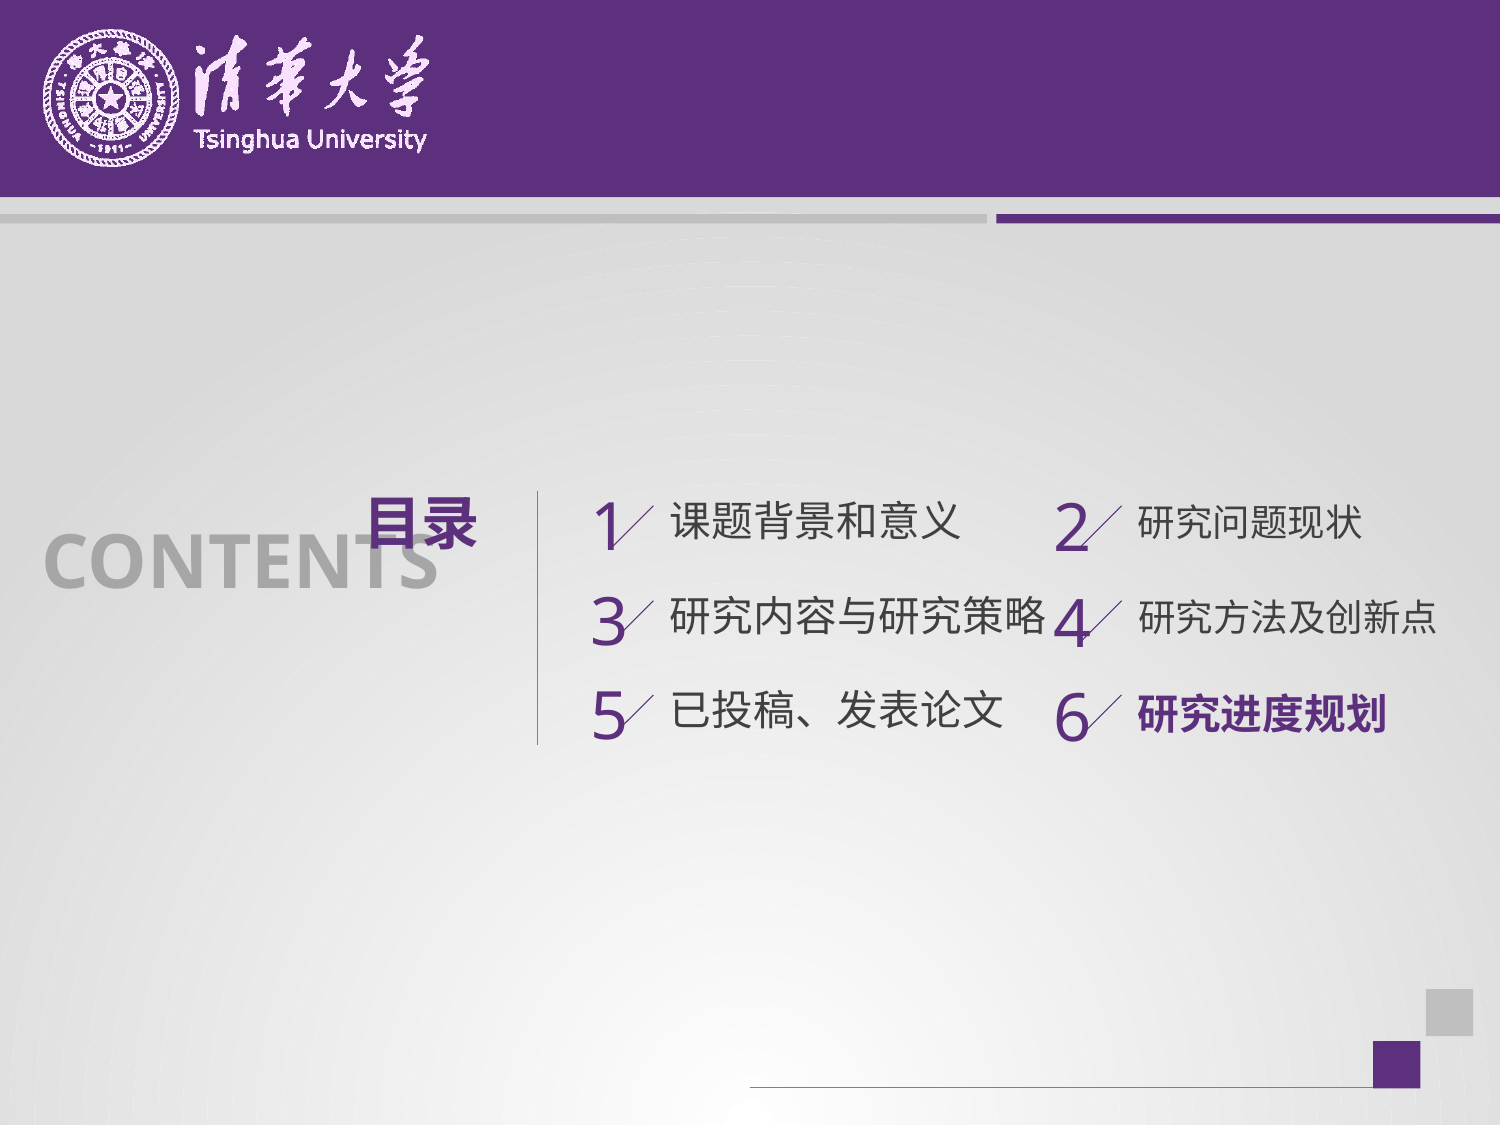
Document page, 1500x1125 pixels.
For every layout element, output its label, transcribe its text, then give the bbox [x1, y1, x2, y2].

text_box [612, 600, 654, 642]
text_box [0, 214, 1500, 224]
picture [0, 0, 471, 200]
text_box 2 [1038, 477, 1107, 572]
text_box [1372, 1040, 1421, 1087]
text_box 3 [575, 571, 644, 665]
text_box 研究问题现状 [1122, 491, 1378, 551]
text_box 4 [1038, 572, 1107, 667]
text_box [612, 505, 654, 547]
text_box 课题背景和意义 [654, 487, 977, 552]
text_box 1 [575, 476, 644, 571]
text_box 研究进度规划 [1122, 680, 1404, 746]
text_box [1081, 694, 1122, 736]
text_box 6 [1038, 667, 1107, 762]
text_box 研究方法及创新点 [1123, 586, 1453, 647]
text_box 5 [575, 665, 644, 761]
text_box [612, 694, 654, 736]
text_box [1081, 505, 1122, 547]
text_box [471, 0, 1500, 198]
text_box 研究内容与研究策略 [655, 582, 1038, 648]
text_box CONTENTS [26, 505, 537, 611]
text_box 已投稿、发表论文 [655, 676, 1019, 742]
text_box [1081, 600, 1122, 642]
text_box [1425, 988, 1474, 1037]
text_box 目录 [348, 478, 496, 564]
